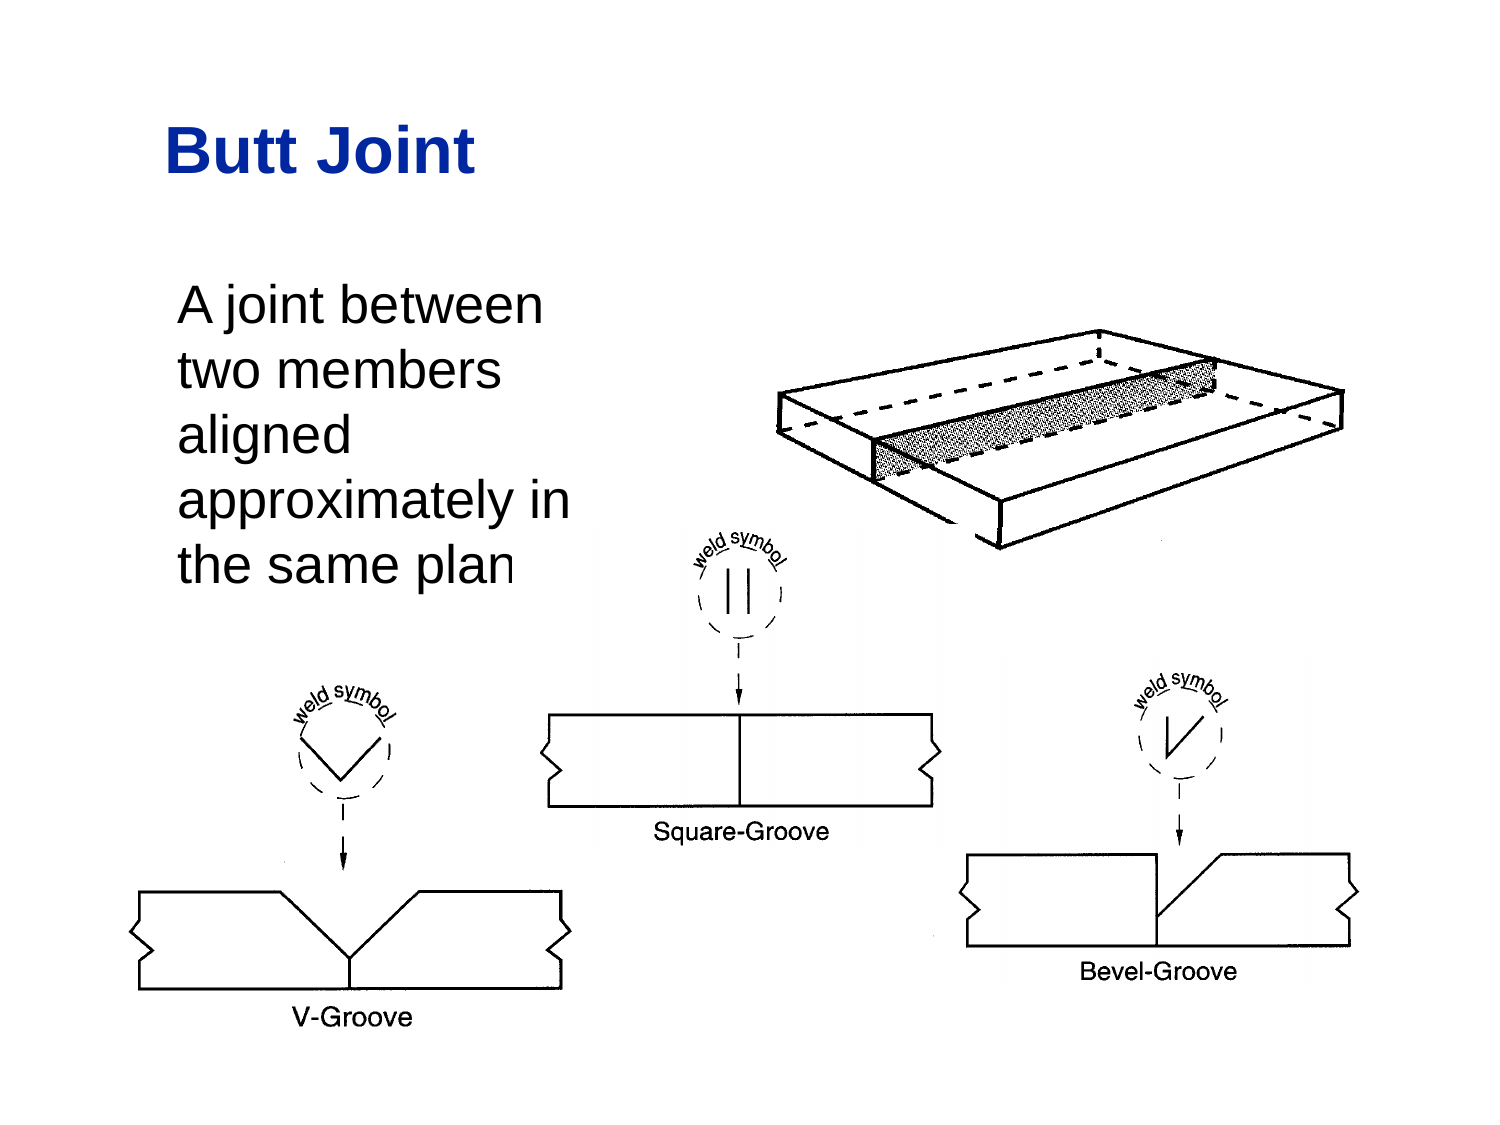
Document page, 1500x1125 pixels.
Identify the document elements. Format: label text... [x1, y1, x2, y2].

text_box Butt Joint [149, 99, 1425, 195]
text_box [924, 649, 1388, 991]
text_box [99, 674, 588, 1046]
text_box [737, 237, 1413, 561]
text_box A joint between two members aligned approximately in the same plane [162, 262, 650, 602]
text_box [512, 524, 976, 851]
